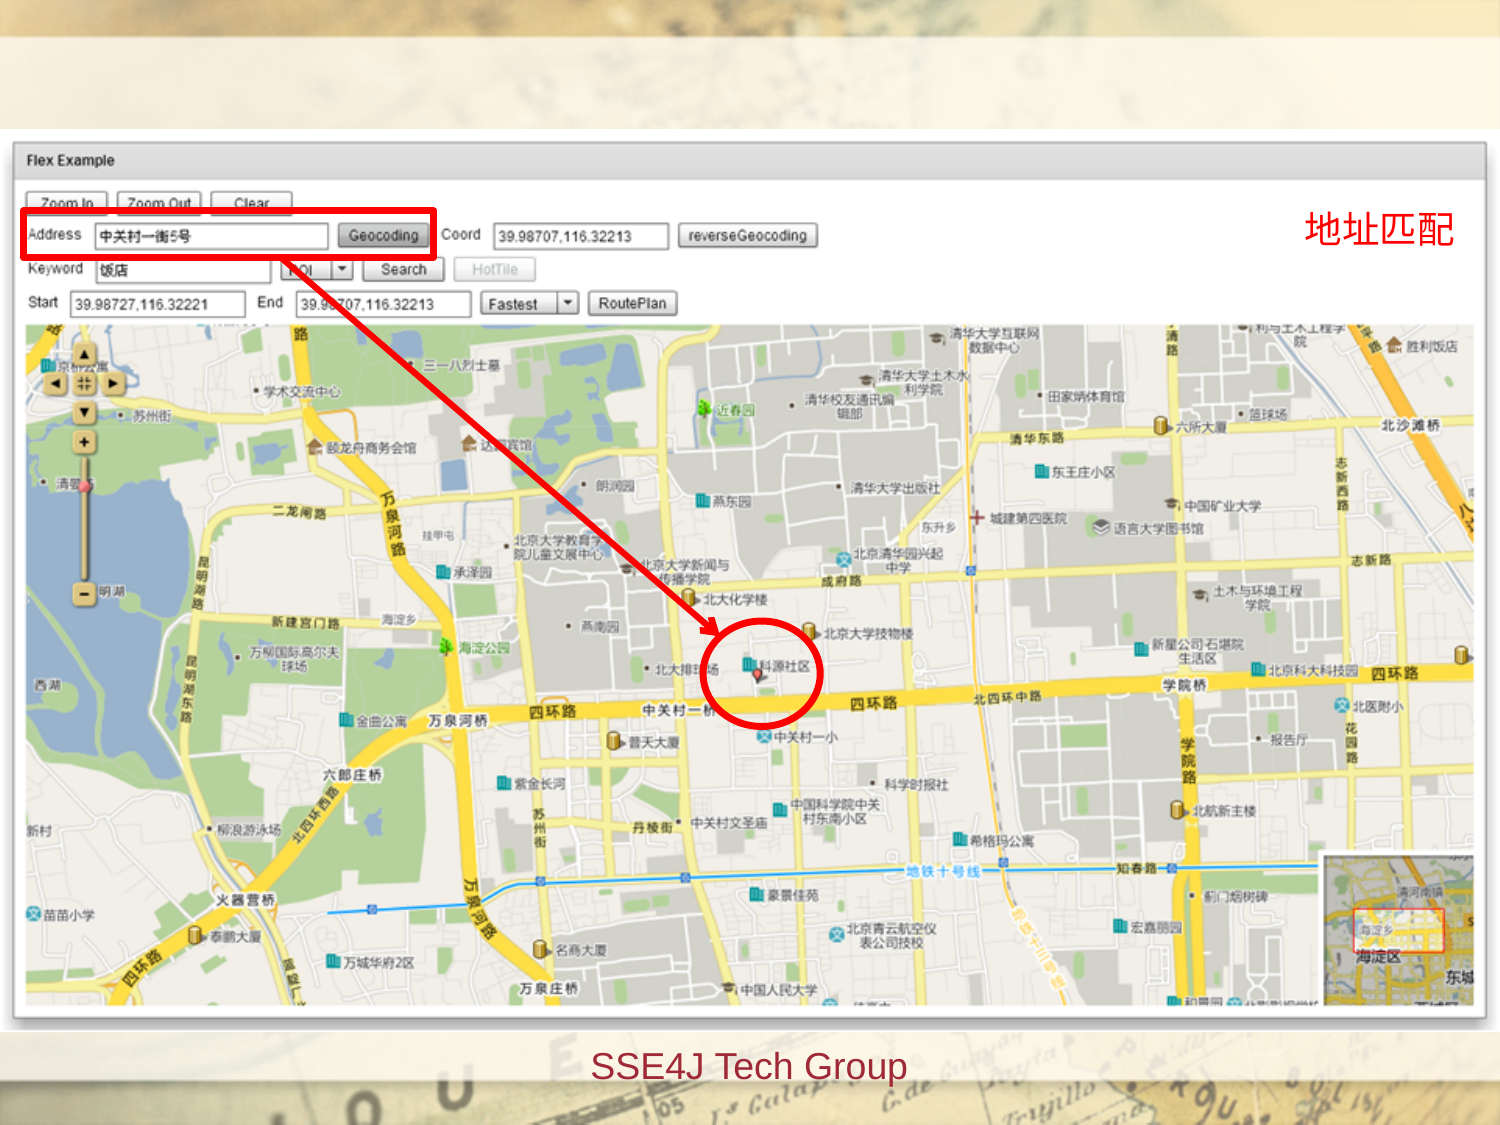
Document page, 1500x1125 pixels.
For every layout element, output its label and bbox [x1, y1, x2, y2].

text_box [280, 257, 721, 637]
picture [0, 0, 1500, 1125]
